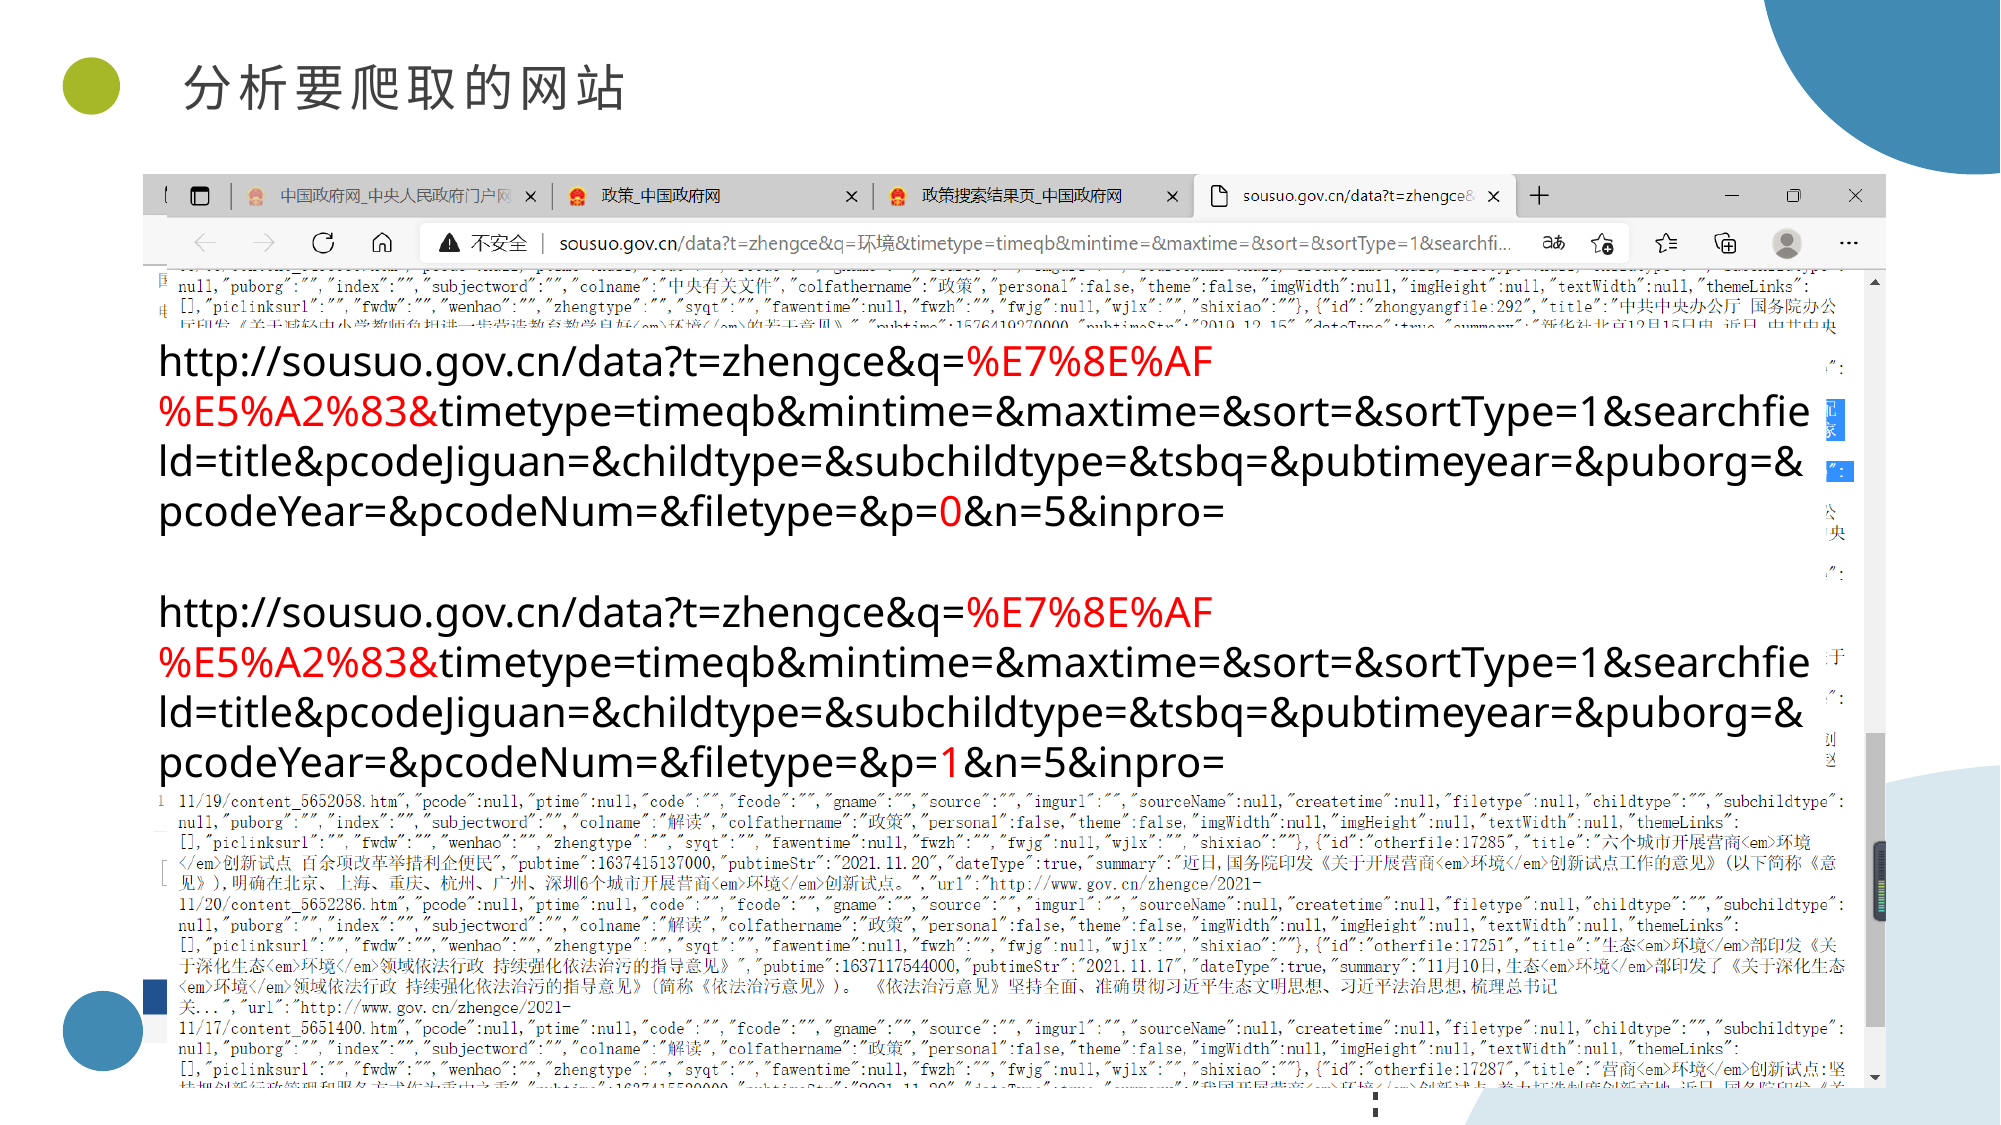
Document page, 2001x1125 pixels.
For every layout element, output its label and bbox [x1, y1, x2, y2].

text_box [62, 0, 2000, 1125]
picture [143, 174, 1886, 1088]
